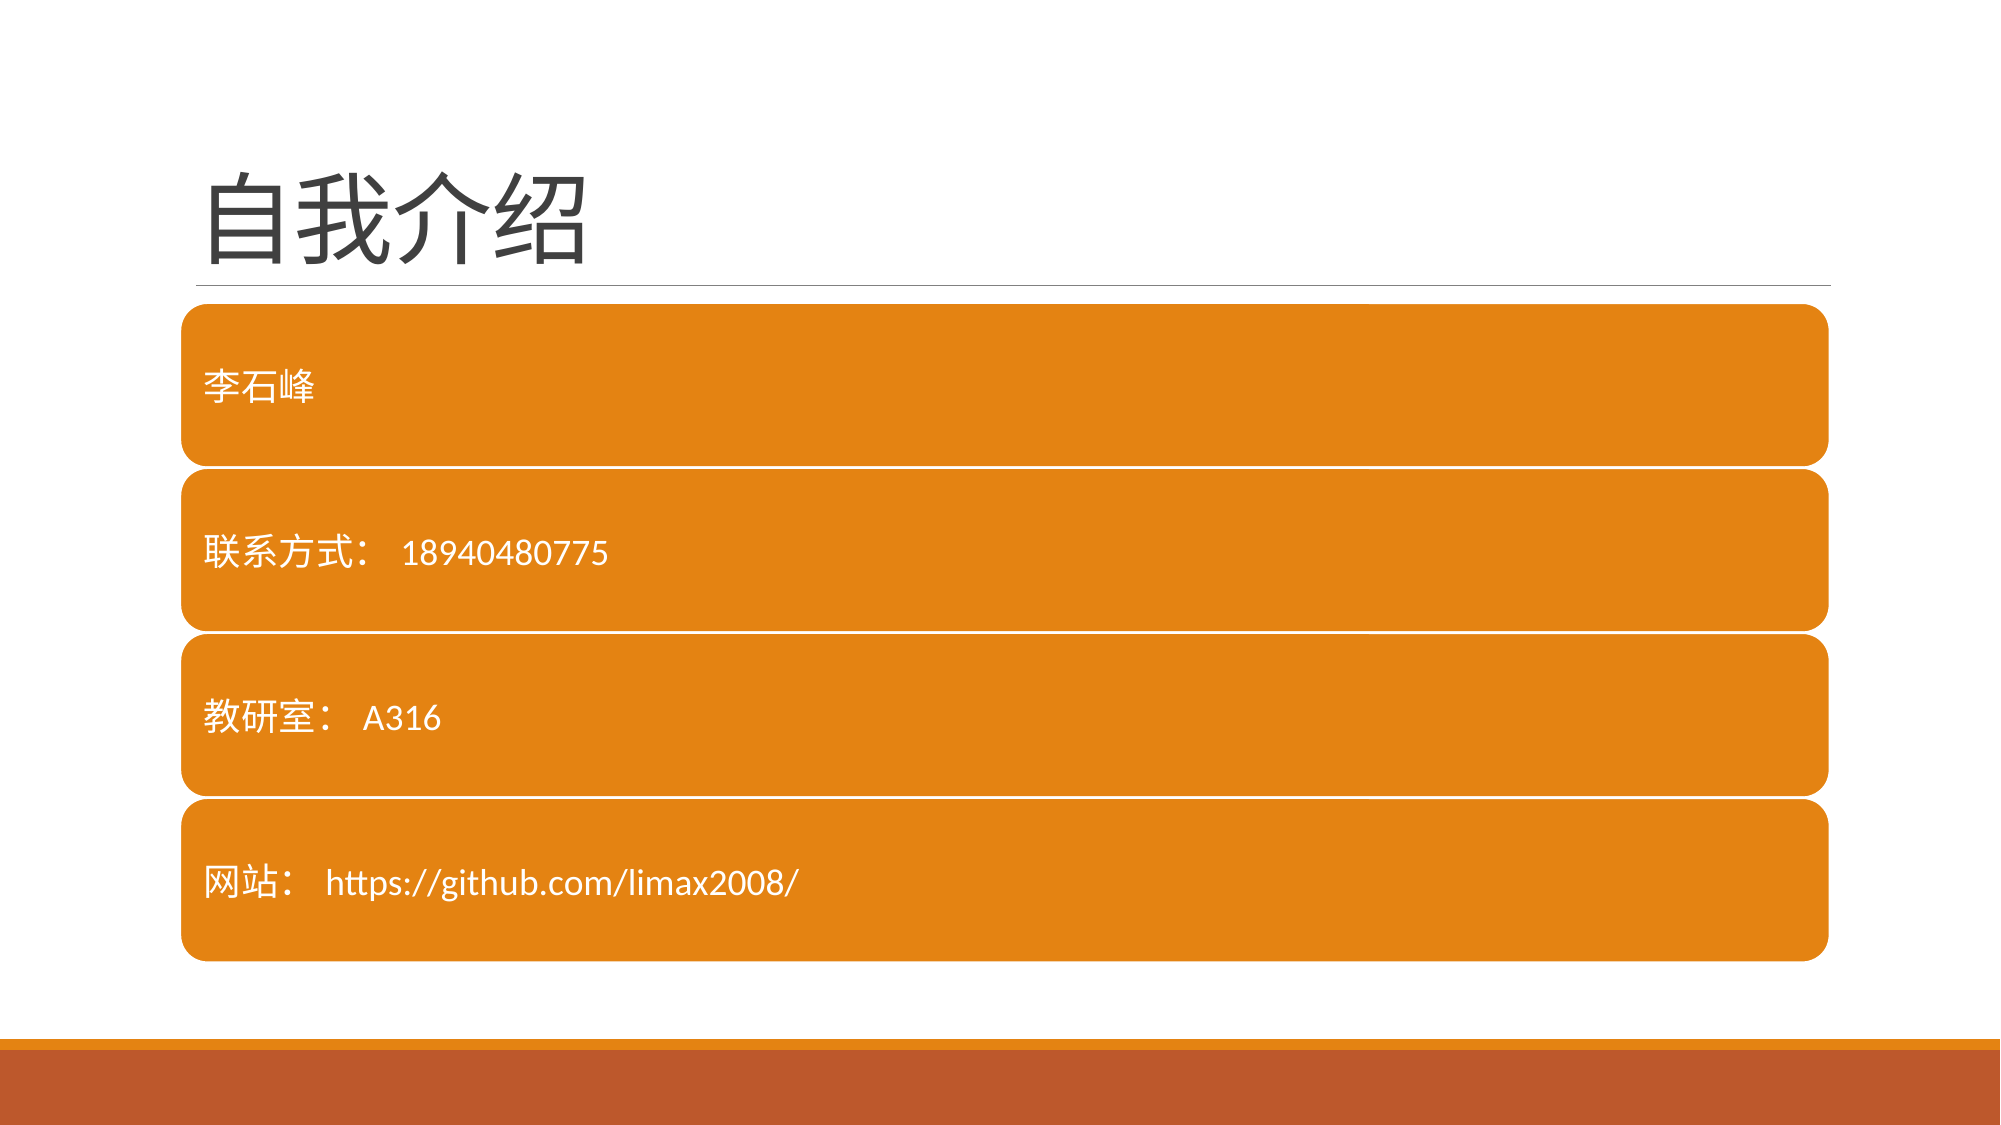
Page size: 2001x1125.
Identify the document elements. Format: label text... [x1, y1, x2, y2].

title 自我介绍 [179, 47, 1830, 285]
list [179, 302, 1831, 964]
